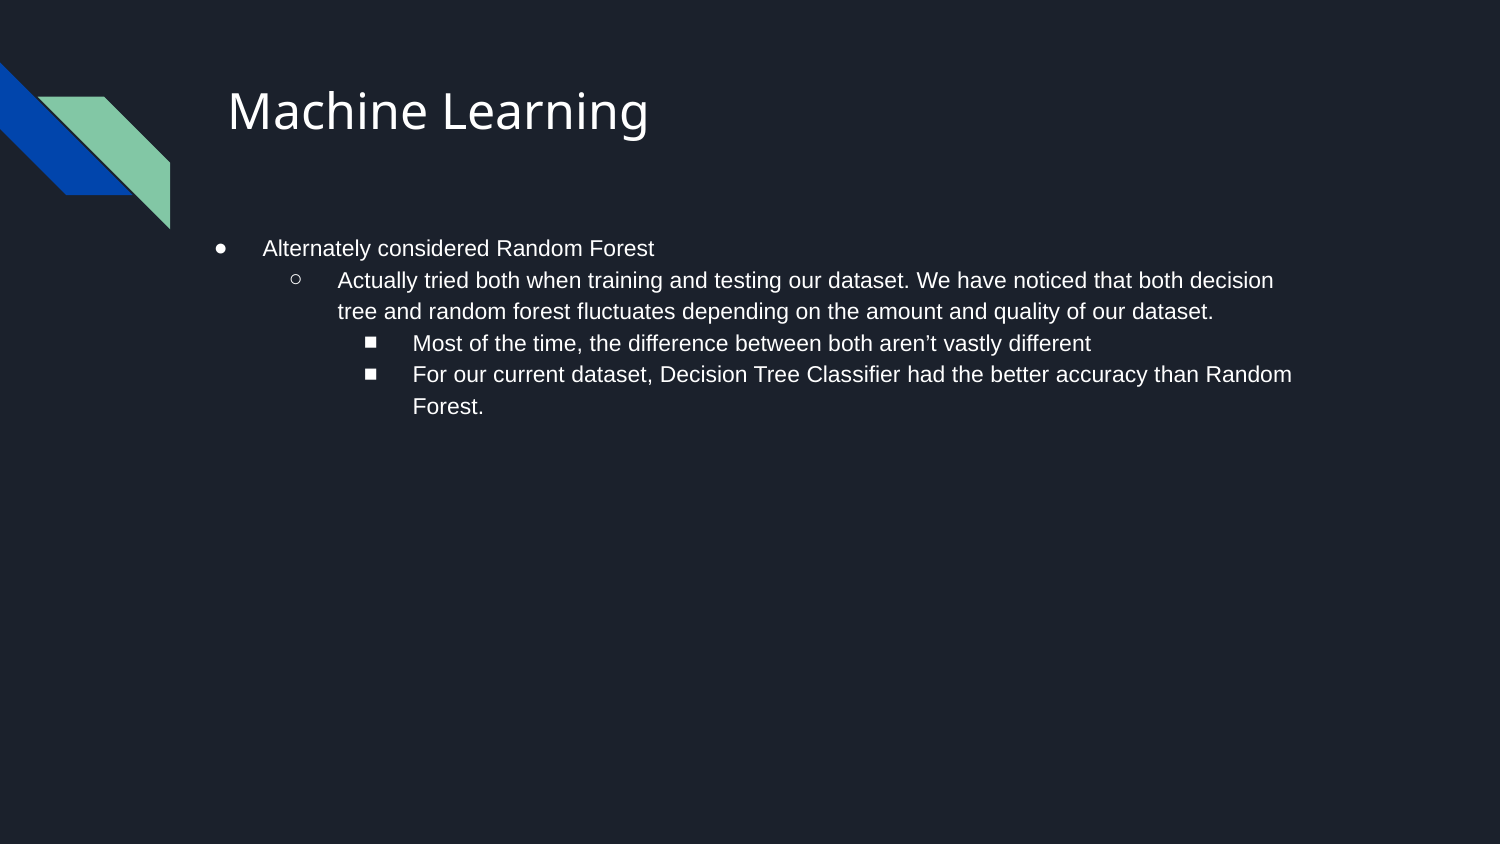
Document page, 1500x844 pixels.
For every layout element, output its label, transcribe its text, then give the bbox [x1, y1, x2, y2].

title Machine Learning [212, 64, 1368, 215]
list Alternately considered Random Forest Actually tried both when training and testing our dataset. We have noticed that both decision tree and random forest fluctuates depending on the amount and quality of our dataset. Most of the time, the difference between both aren’t vastly different For our current dataset, Decision Tree Classifier had the better accuracy than Random Forest. [172, 214, 1328, 693]
